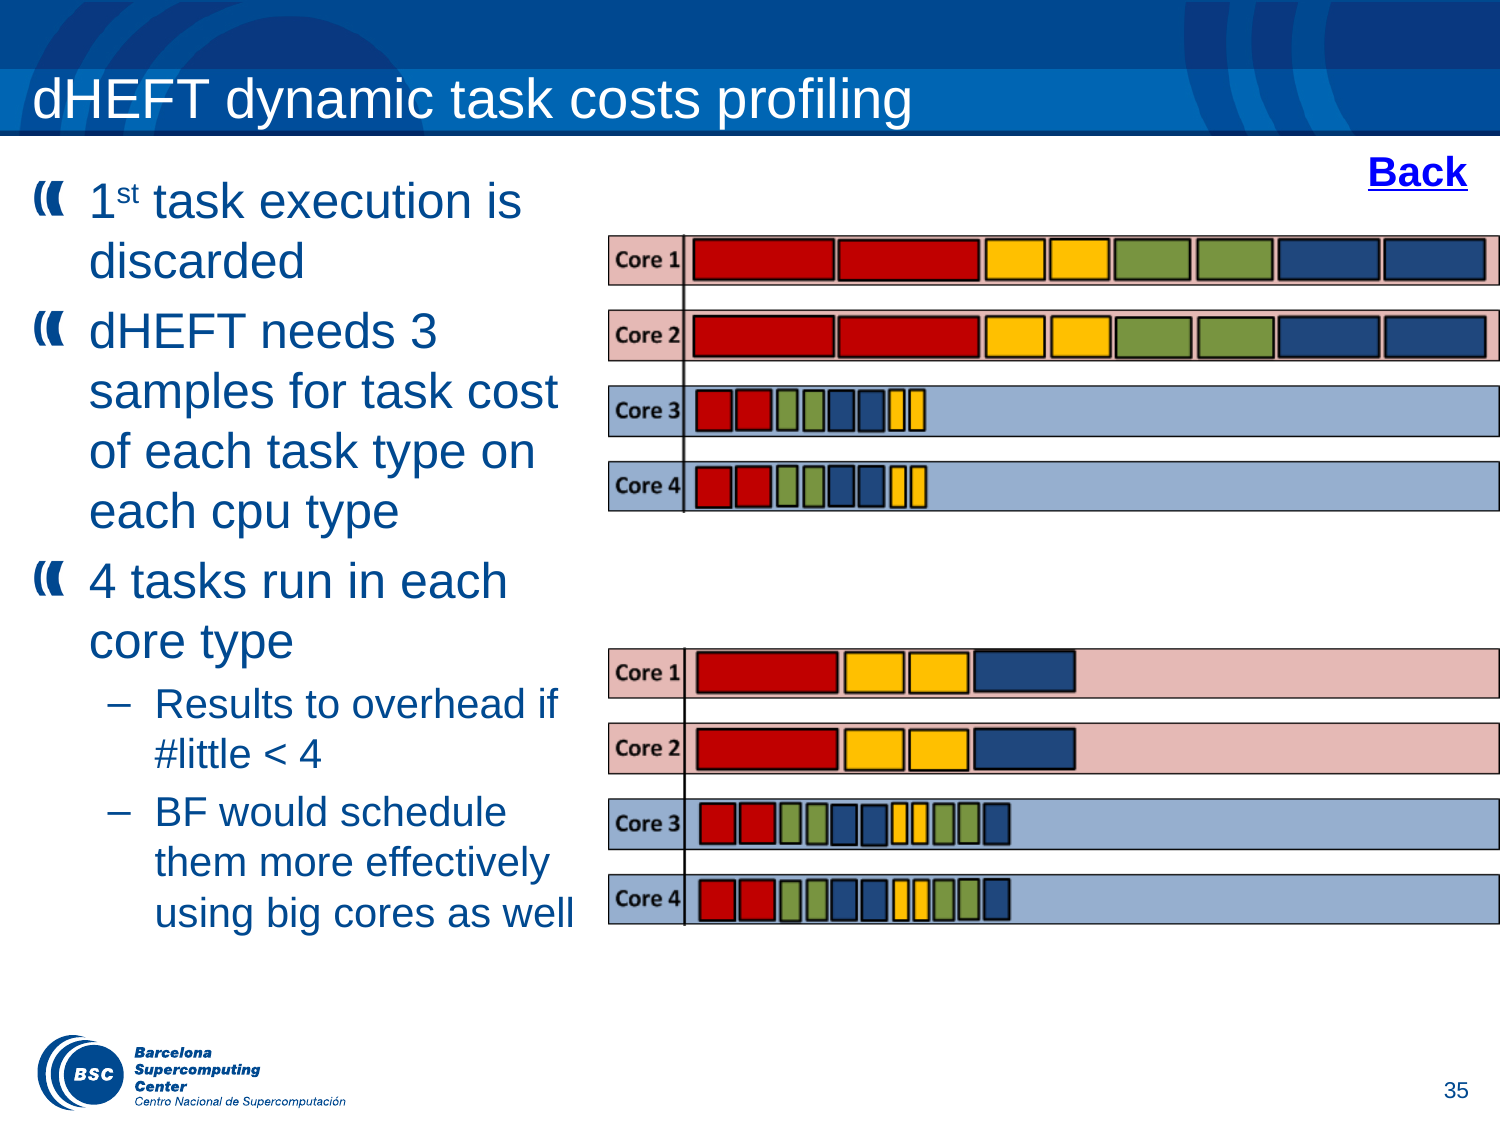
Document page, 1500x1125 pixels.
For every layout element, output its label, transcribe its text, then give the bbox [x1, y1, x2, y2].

picture [32, 180, 65, 216]
picture [32, 310, 65, 346]
title dHEFT dynamic task costs profiling [17, 7, 1483, 138]
list 1st task execution is discarded dHEFT needs 3 samples for task cost of each task type on each cpu type 4 tasks run in each core type Results to overhead if #little < 4 BF would schedule them more effectively using big cores as well [17, 160, 609, 1012]
picture [607, 234, 1500, 513]
slide_number 35 [1411, 1042, 1484, 1111]
picture [32, 560, 65, 596]
picture [607, 647, 1500, 926]
picture [0, 0, 1500, 136]
text_box Back [1353, 137, 1483, 202]
